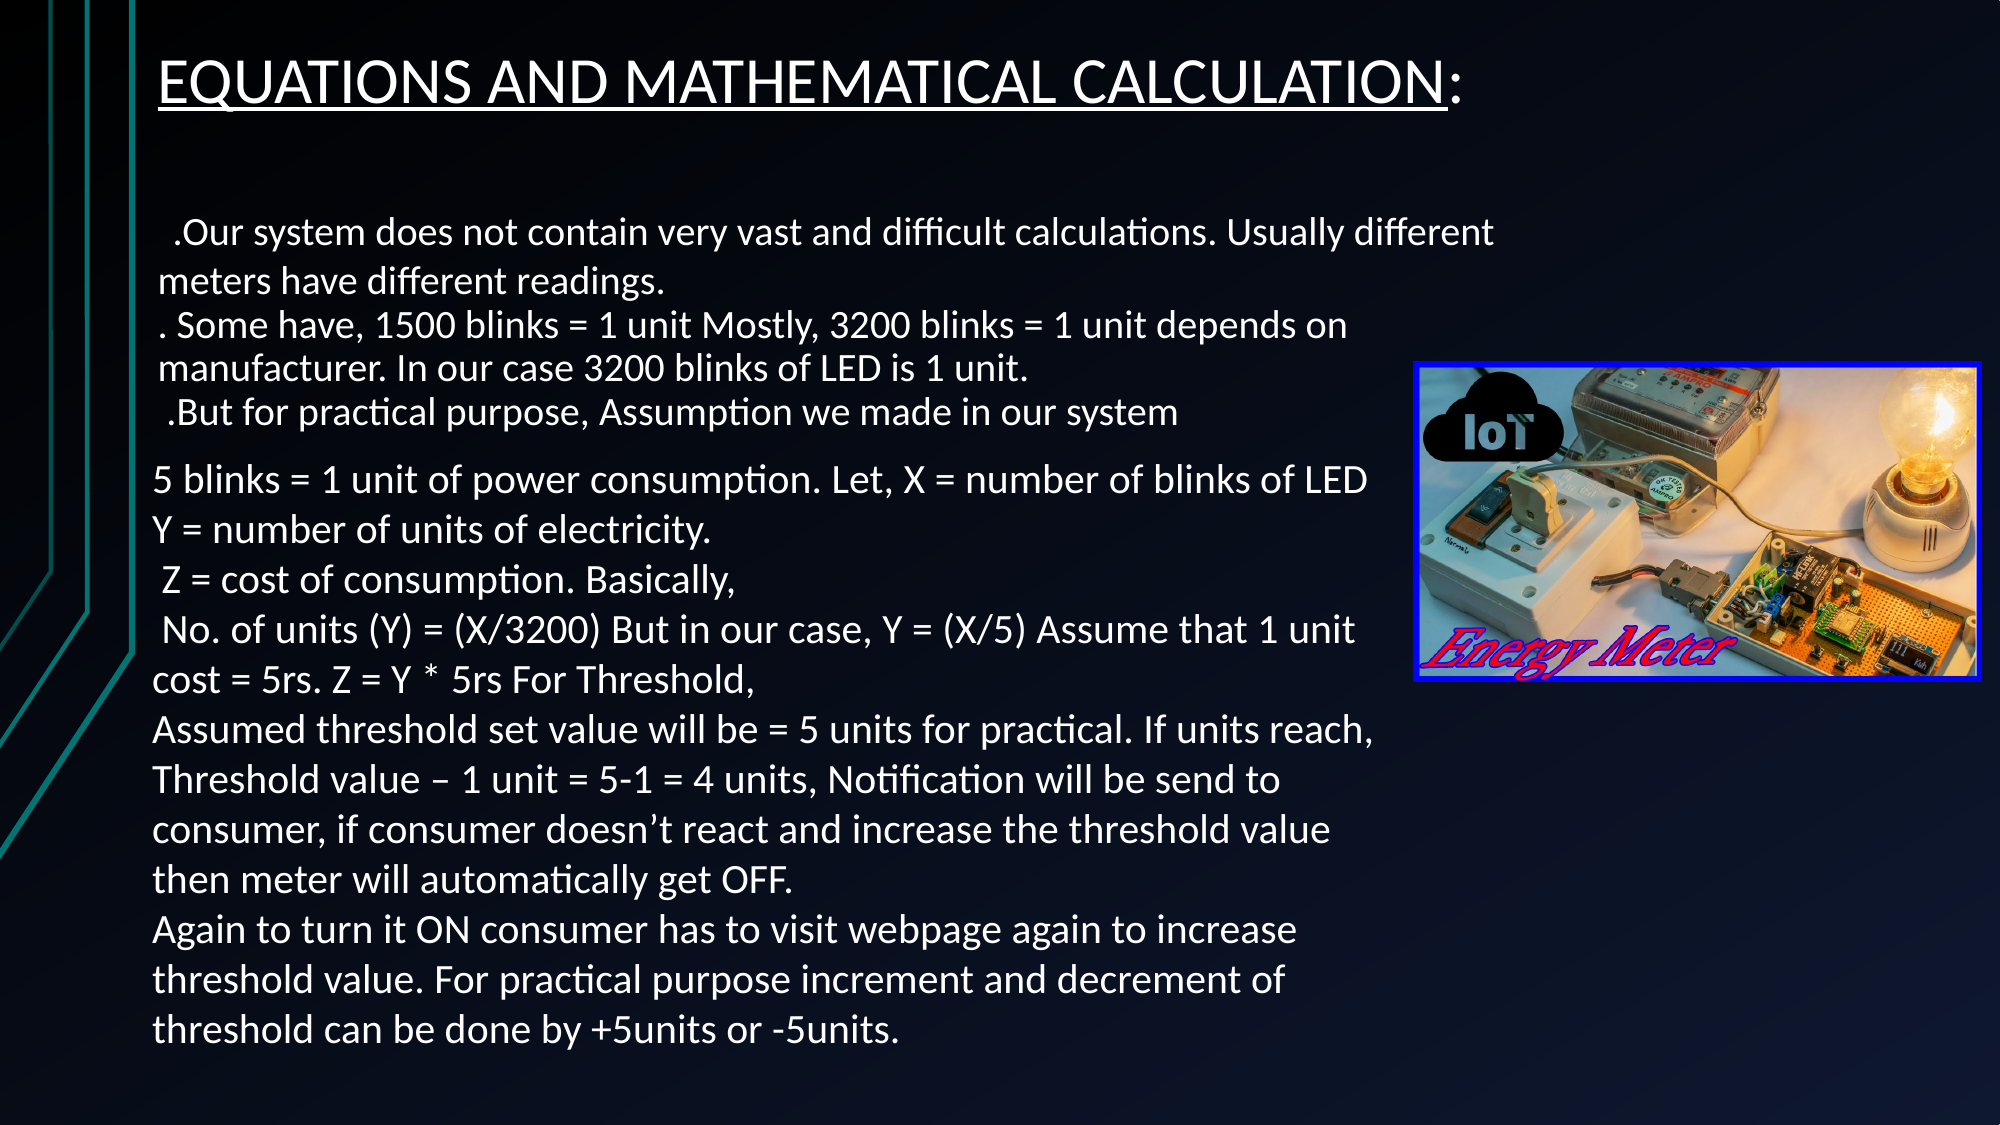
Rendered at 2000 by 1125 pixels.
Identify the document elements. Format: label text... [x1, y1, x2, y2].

text_box 5 blinks = 1 unit of power consumption. Let, X = number of blinks of LED Y = number of units of electricity. Z = cost of consumption. Basically, No. of units (Y) = (X/3200) But in our case, Y = (X/5) Assume that 1 unit cost = 5rs. Z = Y * 5rs For Threshold, Assumed threshold set value will be = 5 units for practical. If units reach, Threshold value – 1 unit = 5-1 = 4 units, Notification will be send to consumer, if consumer doesn’t react and increase the threshold value then meter will automatically get OFF. Again to turn it ON consumer has to visit webpage again to increase threshold value. For practical purpose increment and decrement of threshold can be done by +5units or -5units. [137, 444, 1414, 1060]
title EQUATIONS AND MATHEMATICAL CALCULATION: .Our system does not contain very vast and difficult calculations. Usually different meters have different readings. . Some have, 1500 blinks = 1 unit Mostly, 3200 blinks = 1 unit depends on manufacturer. In our case 3200 blinks of LED is 1 unit. .But for practical purpose, Assumption we made in our system [137, 30, 1544, 444]
picture [1412, 361, 1982, 682]
